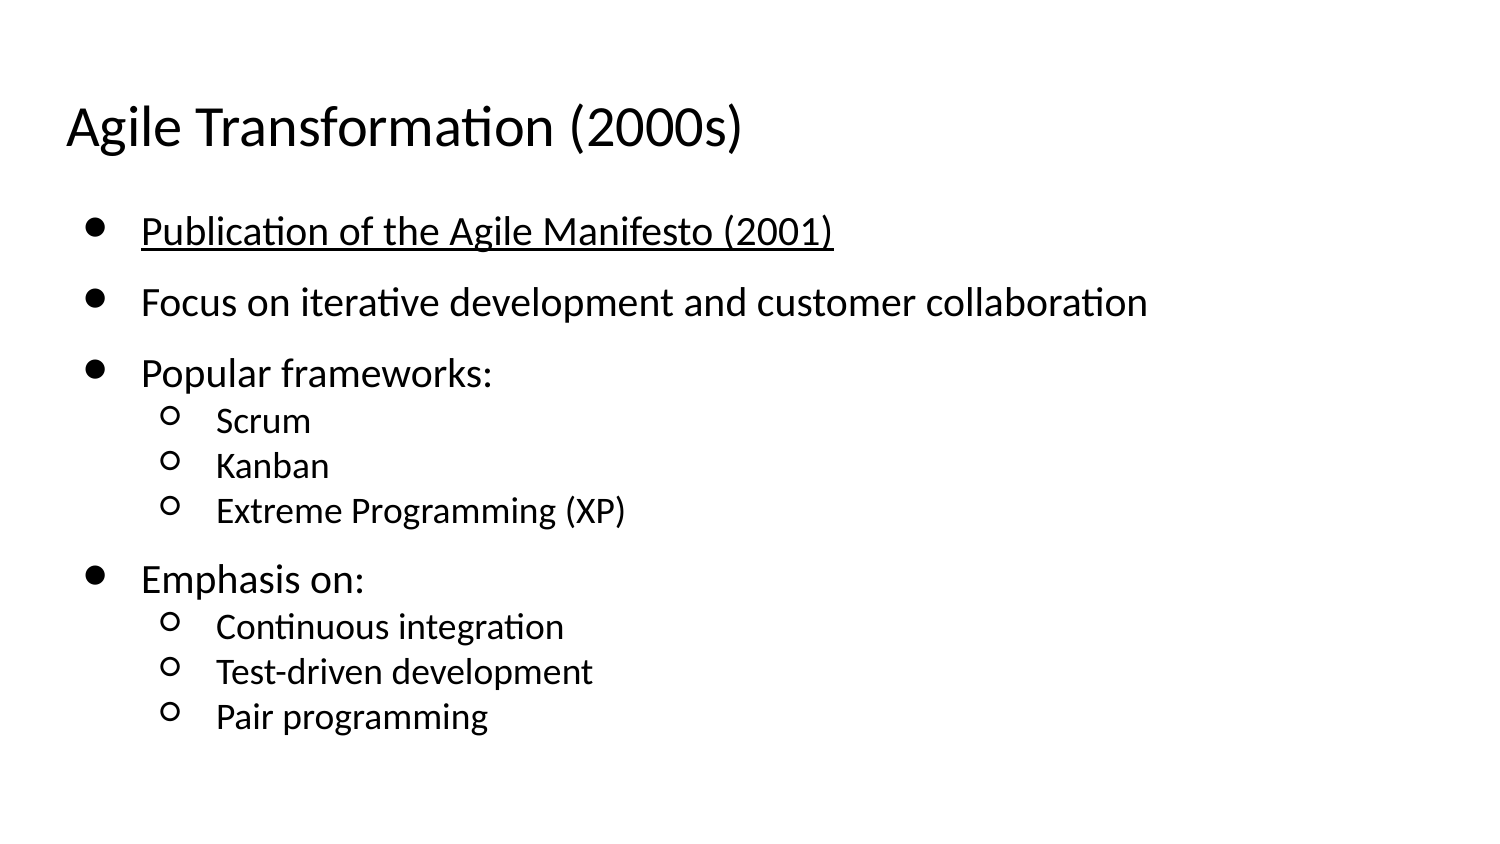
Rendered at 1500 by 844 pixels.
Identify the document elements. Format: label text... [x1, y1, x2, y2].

list Publication of the Agile Manifesto (2001) Focus on iterative development and customer collaboration Popular frameworks: Scrum Kanban Extreme Programming (XP) Emphasis on: Continuous integration Test-driven development Pair programming [51, 189, 1449, 752]
title Agile Transformation (2000s) [51, 72, 1449, 189]
